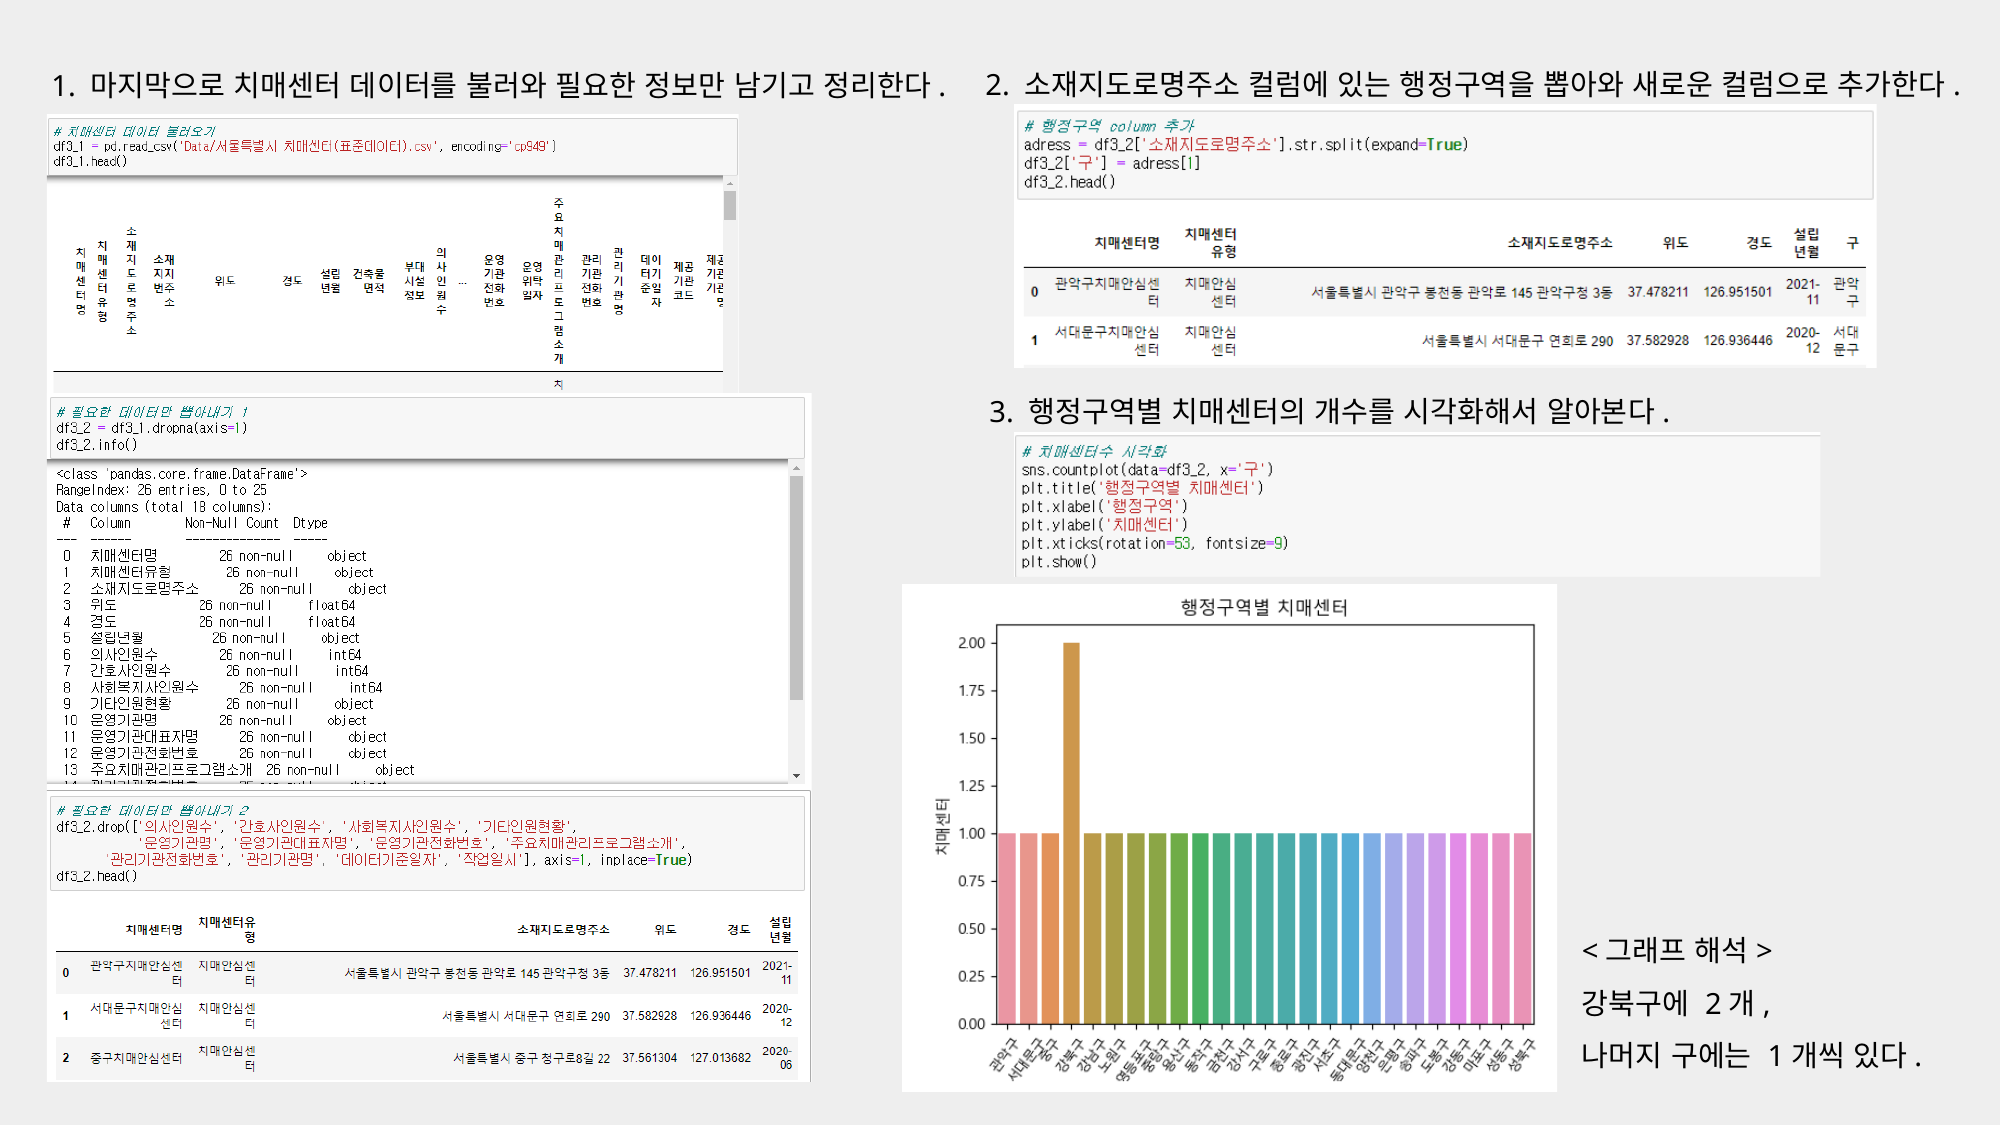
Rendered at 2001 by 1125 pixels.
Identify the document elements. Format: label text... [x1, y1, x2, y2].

picture [1014, 432, 1821, 577]
text_box 3. 행정구역별 치매센터의 개수를 시각화해서 알아본다. [974, 368, 1860, 436]
picture [902, 584, 1558, 1092]
text_box 2. 소재지도로명주소 컬럼에 있는 행정구역을 뽑아와 새로운 컬럼으로 추가한다. [970, 41, 2000, 109]
text_box <그래프 해석> 강북구에 2개, 나머지 구에는 1개씩 있다. [1567, 907, 1944, 1080]
picture [46, 114, 812, 1082]
text_box 1. 마지막으로 치매센터 데이터를 불러와 필요한 정보만 남기고 정리한다. [36, 42, 1014, 110]
picture [1014, 104, 1877, 368]
